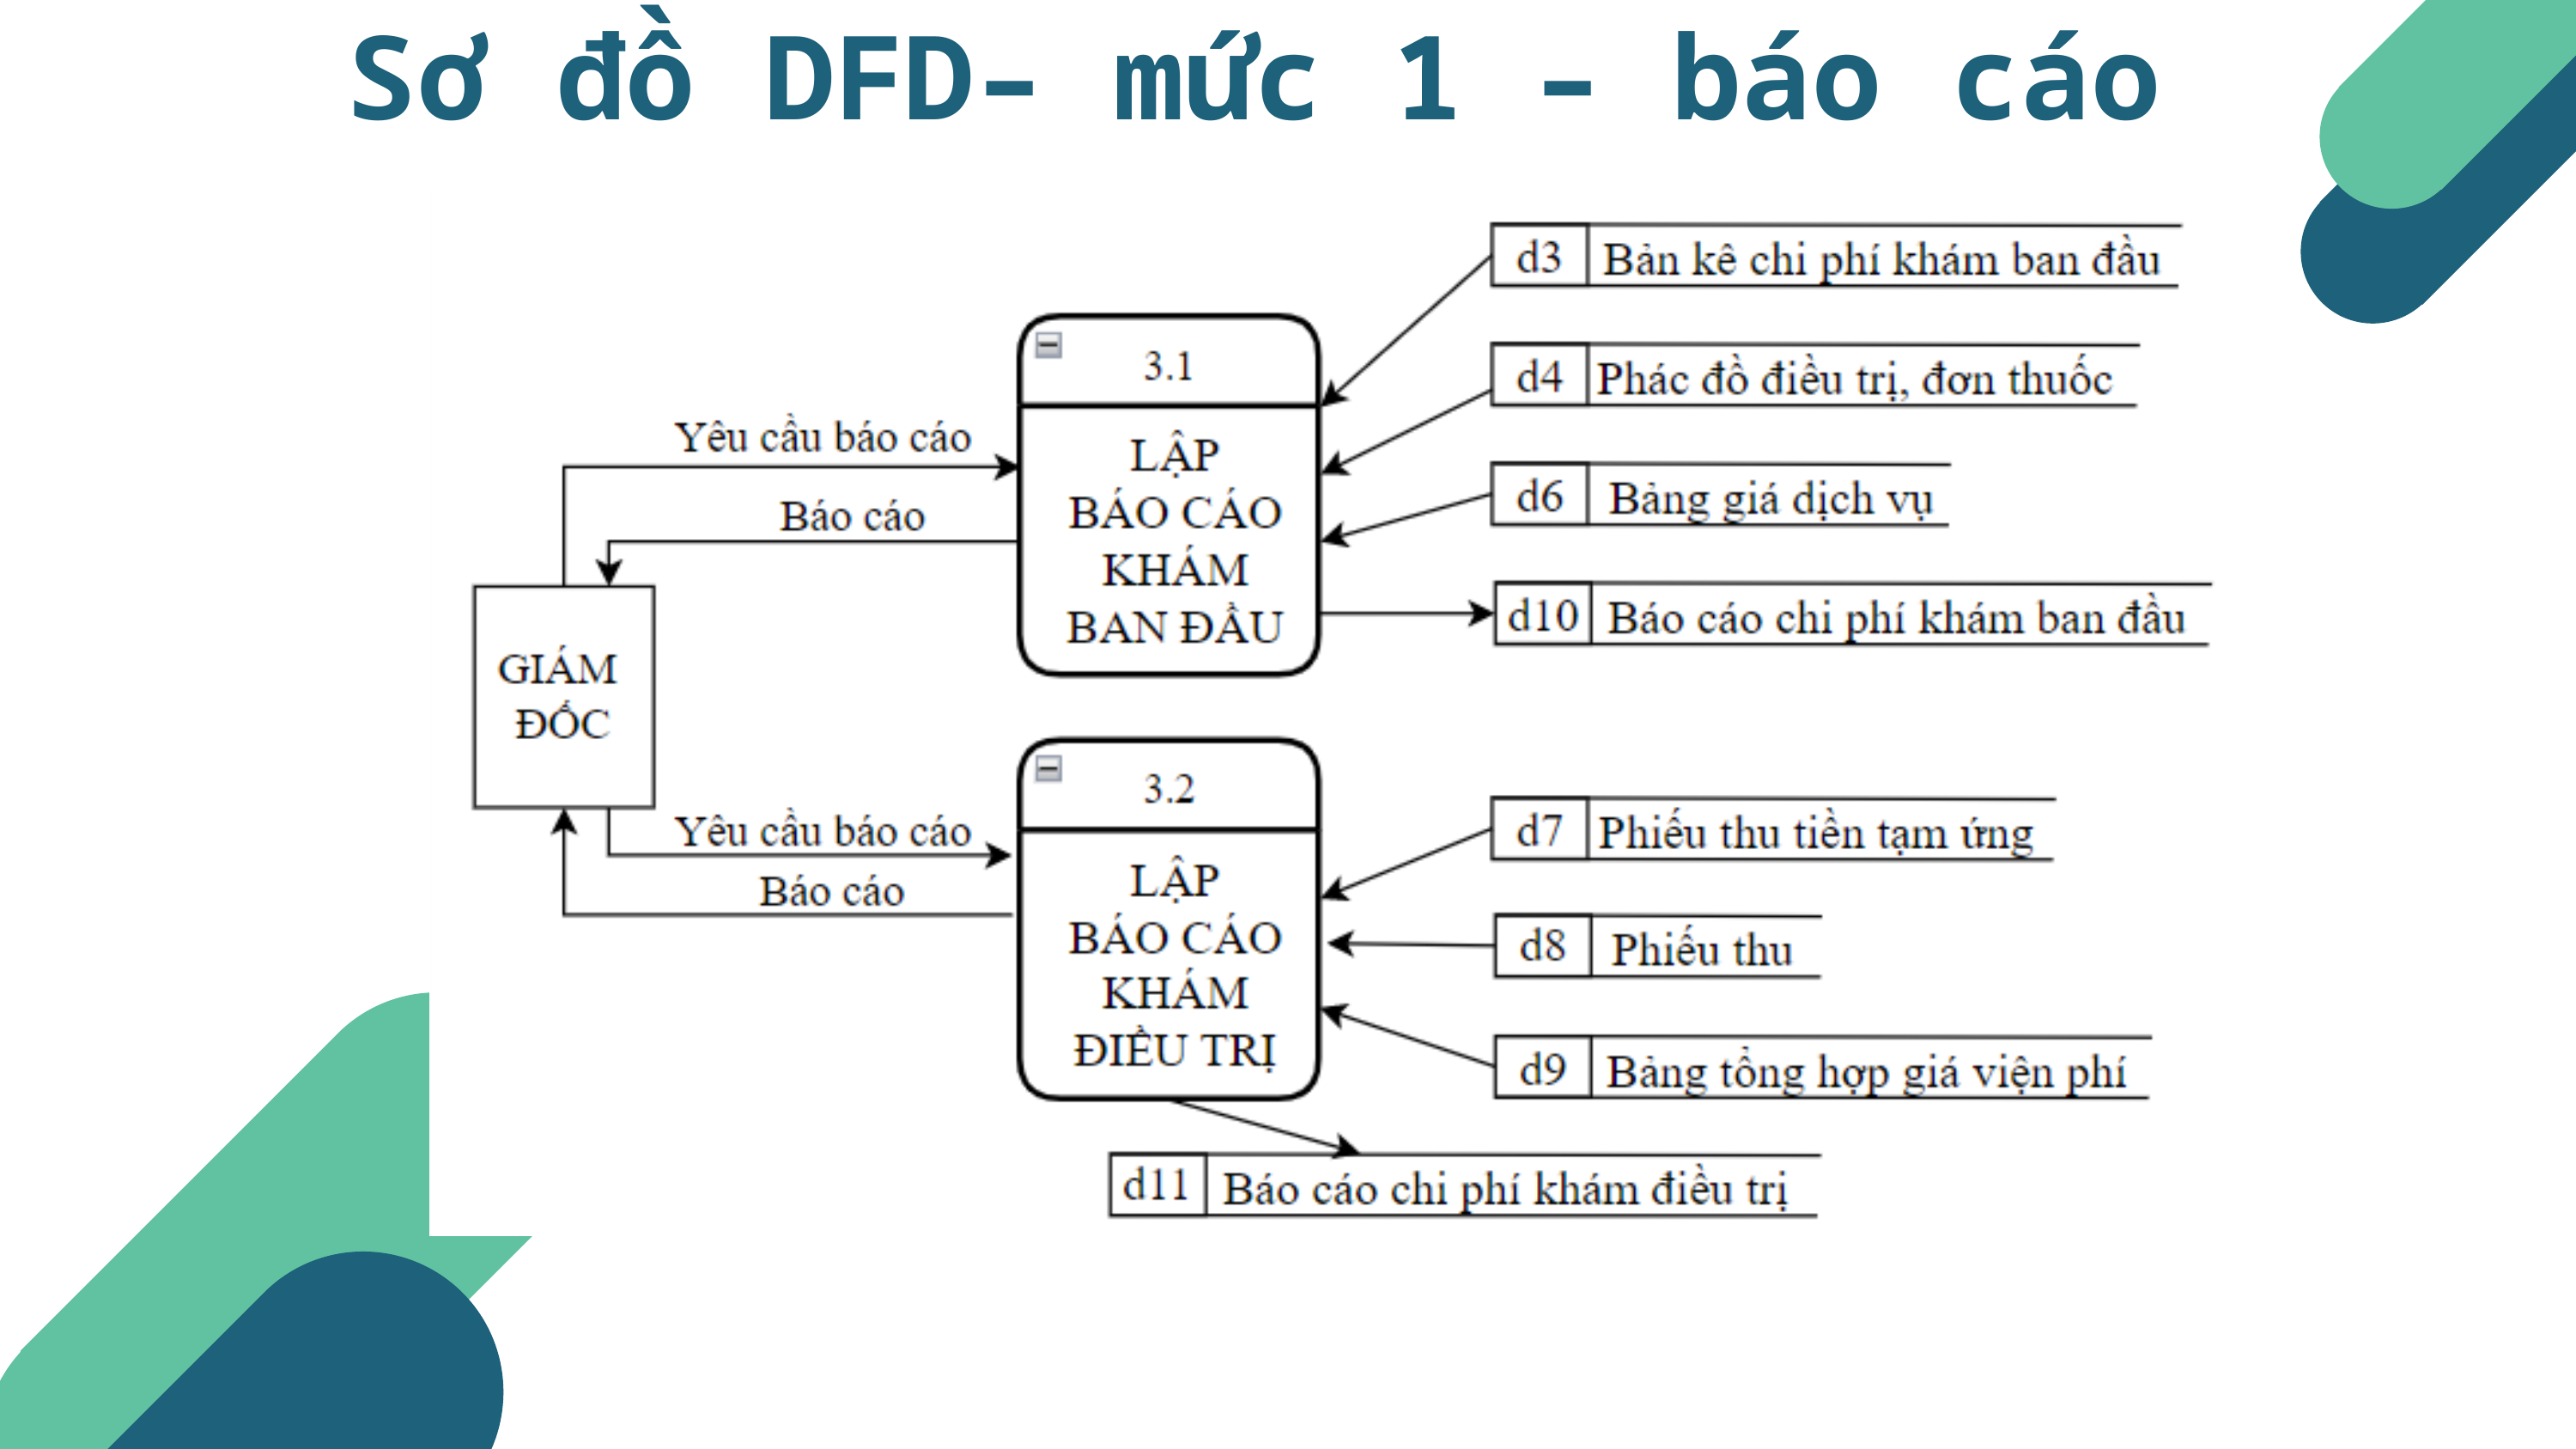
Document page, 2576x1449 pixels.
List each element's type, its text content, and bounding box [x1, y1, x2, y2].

text_box Sơ đồ DFD– mức 1 – báo cáo [215, 62, 2254, 143]
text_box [2258, 0, 2576, 366]
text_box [0, 917, 653, 1449]
picture [428, 186, 2222, 1237]
